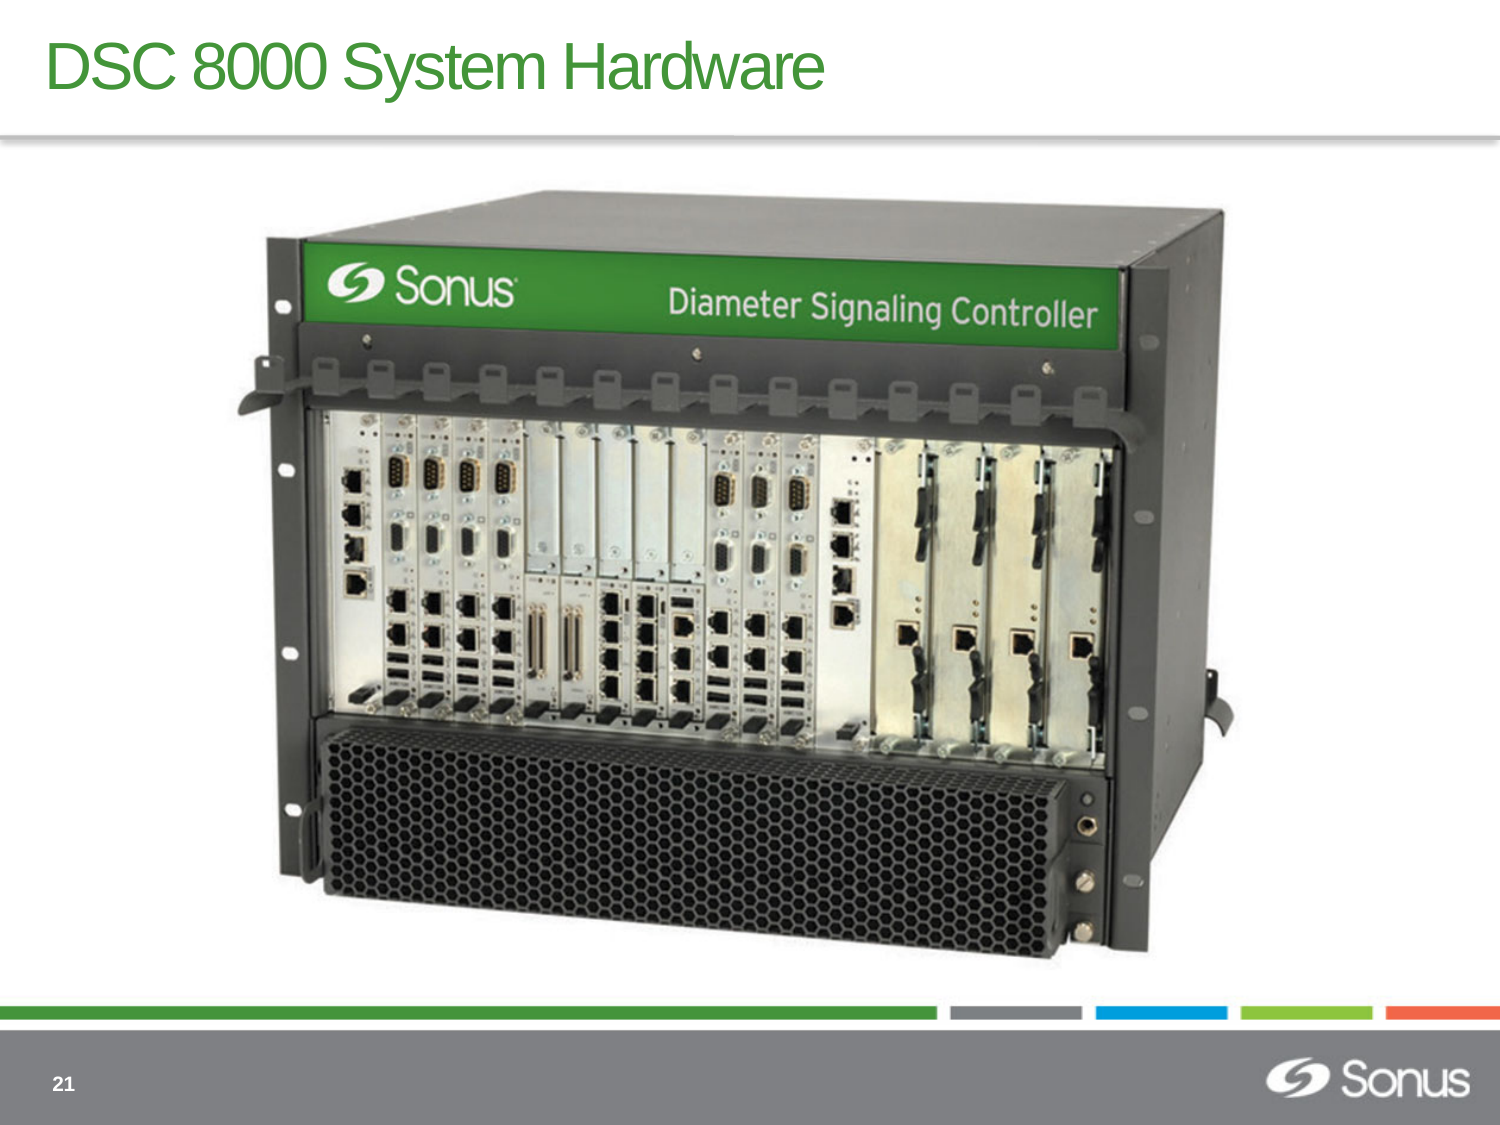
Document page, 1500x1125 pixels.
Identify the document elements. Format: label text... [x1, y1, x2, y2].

picture [0, 0, 1500, 135]
text_box DSC 8000 System Hardware [29, 24, 1471, 104]
picture [0, 140, 1500, 1125]
